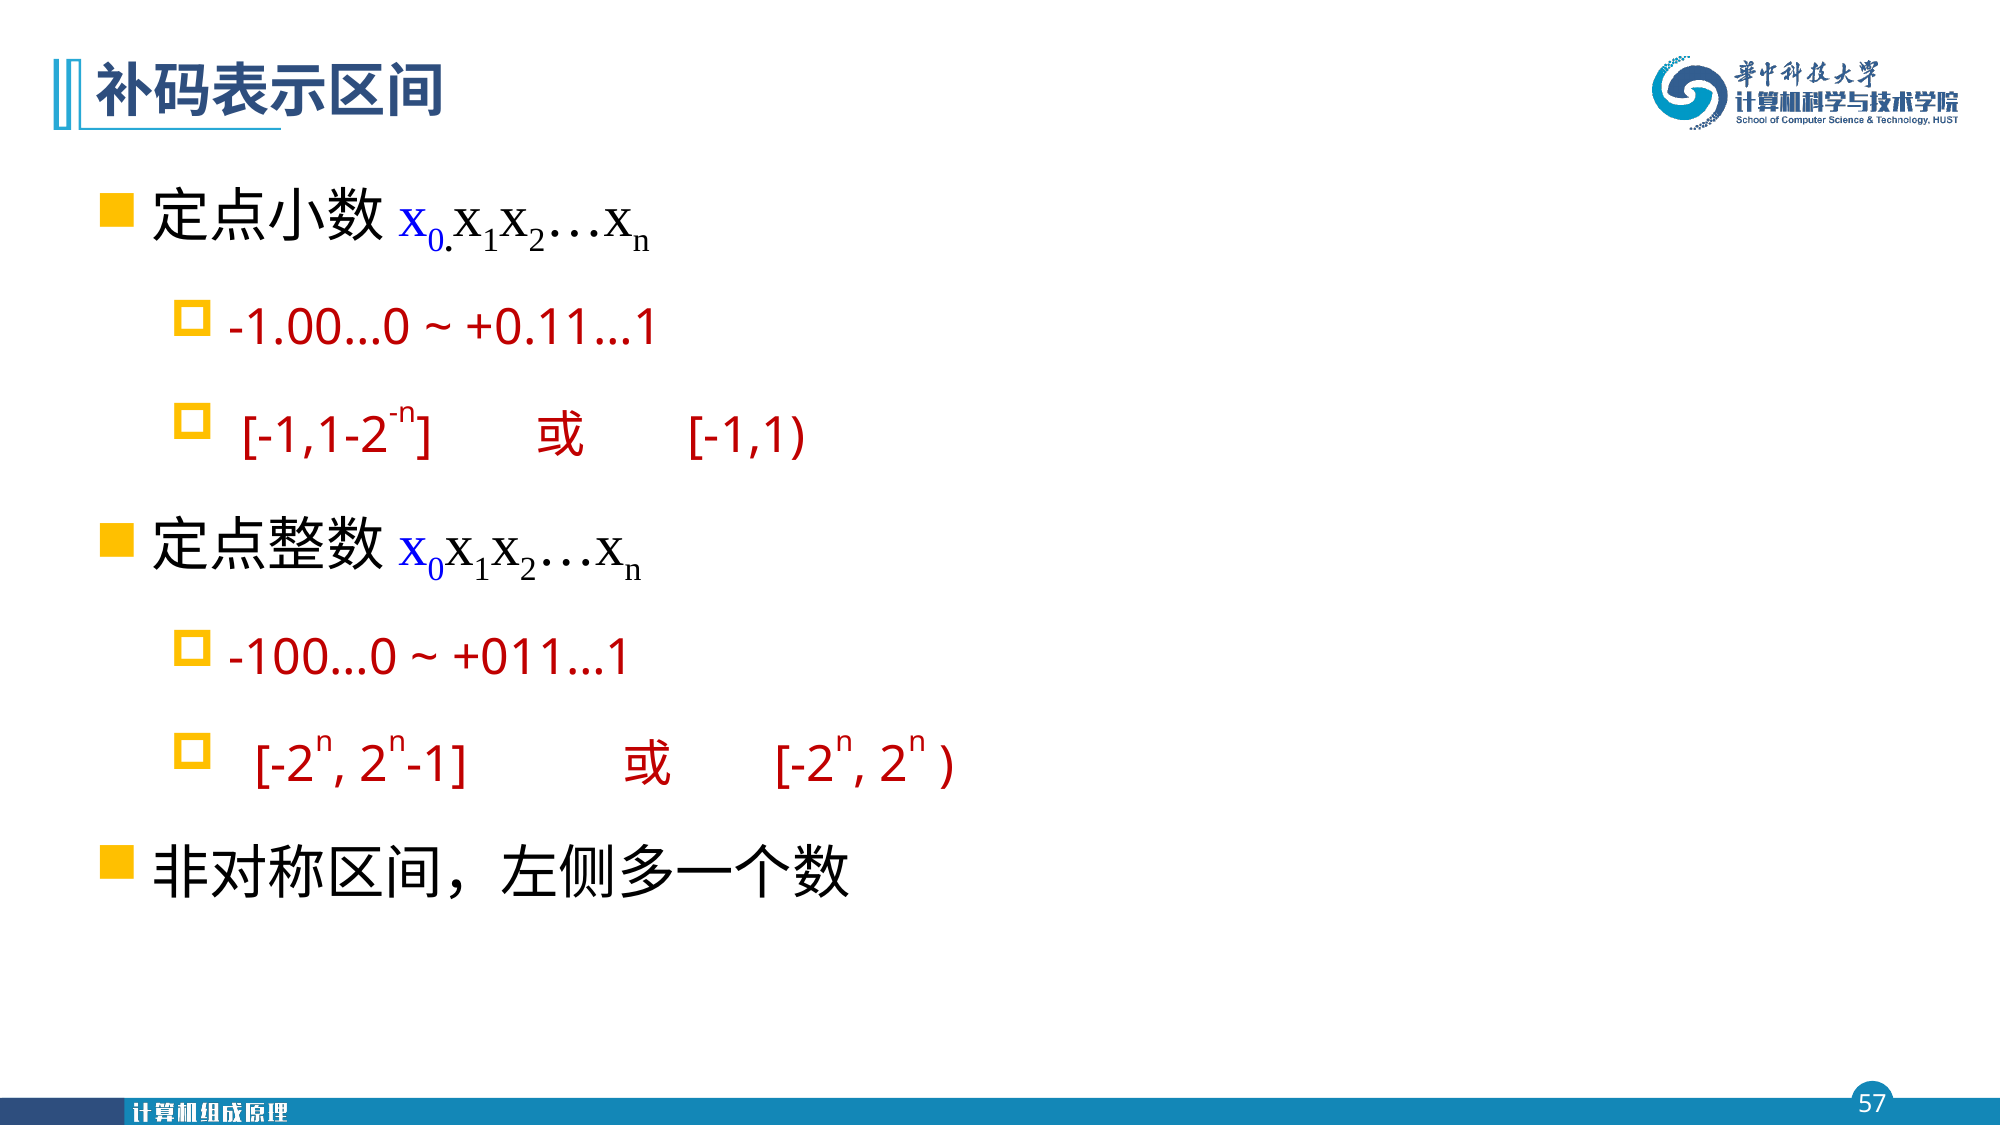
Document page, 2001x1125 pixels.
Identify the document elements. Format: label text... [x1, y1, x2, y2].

picture [1805, 56, 1958, 130]
list 定点小数x0.x1x2…xn -1.00…0 ~ +0.11…1 [-1,1-2-n] 或 [-1,1) 定点整数x0x1x2…xn -100…0 ~ +011…1 [-2n, 2n-1] 或 [-2n, 2n ) 非对称区间，左侧多一个数 [80, 154, 1805, 1080]
title 补码表示区间 [80, 42, 1805, 144]
